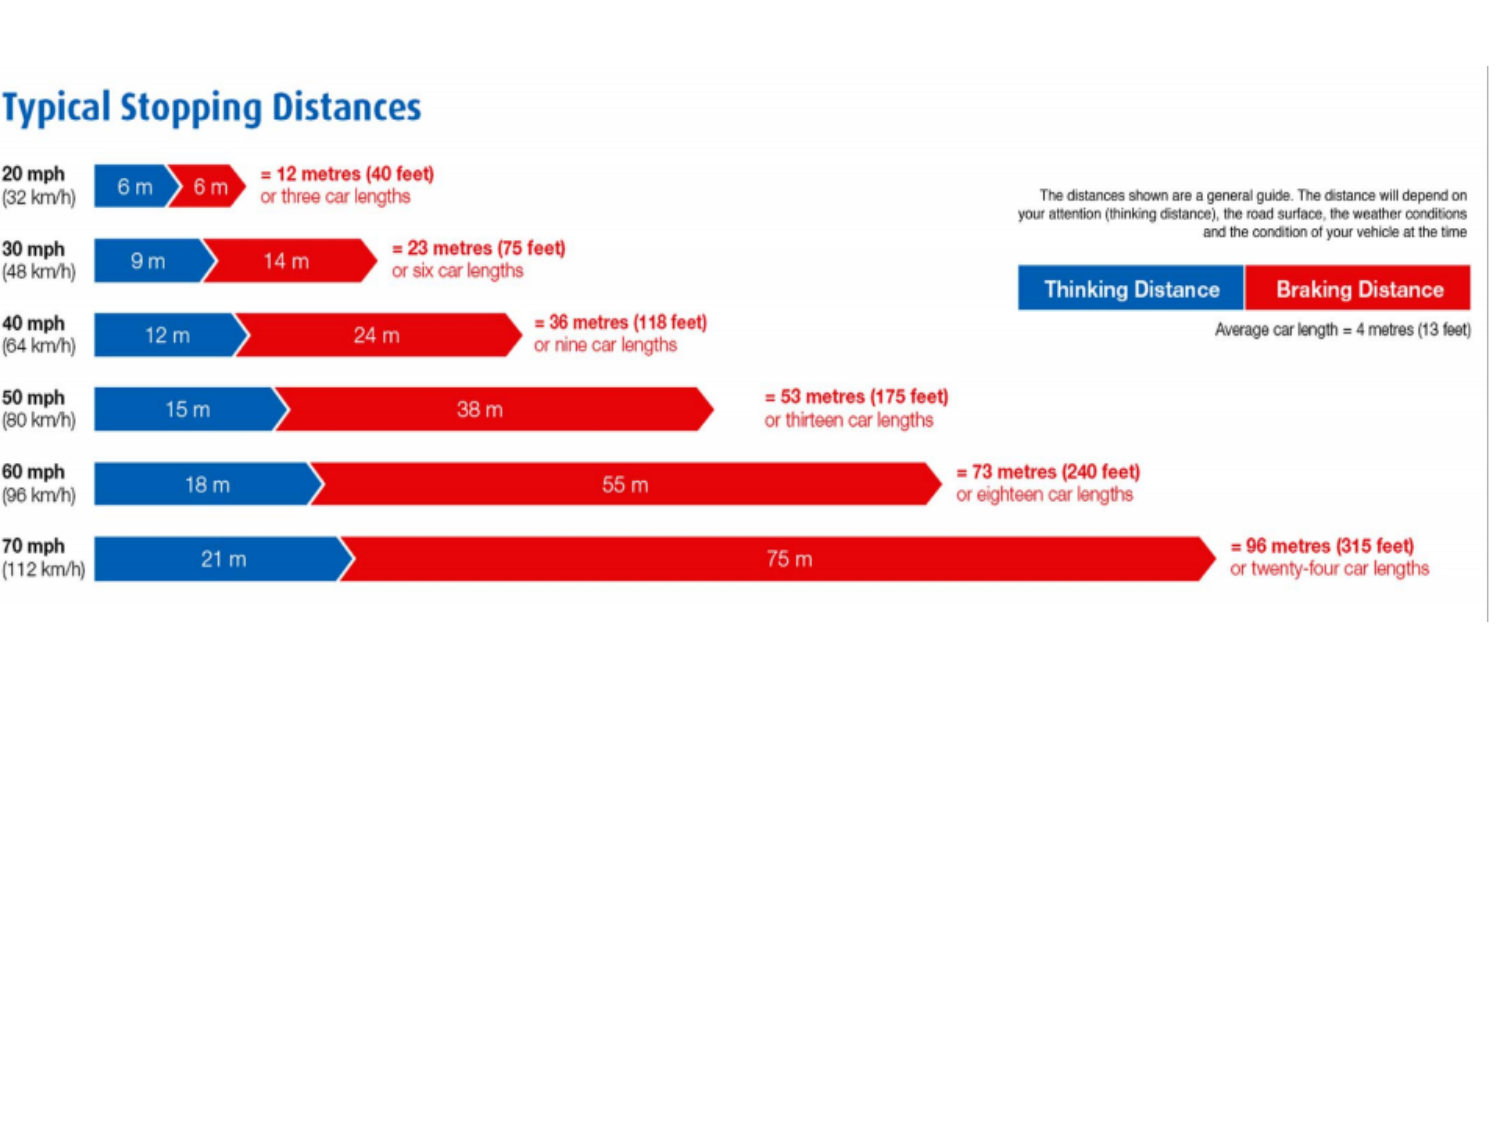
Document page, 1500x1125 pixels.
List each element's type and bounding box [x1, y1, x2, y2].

picture [0, 66, 1489, 622]
